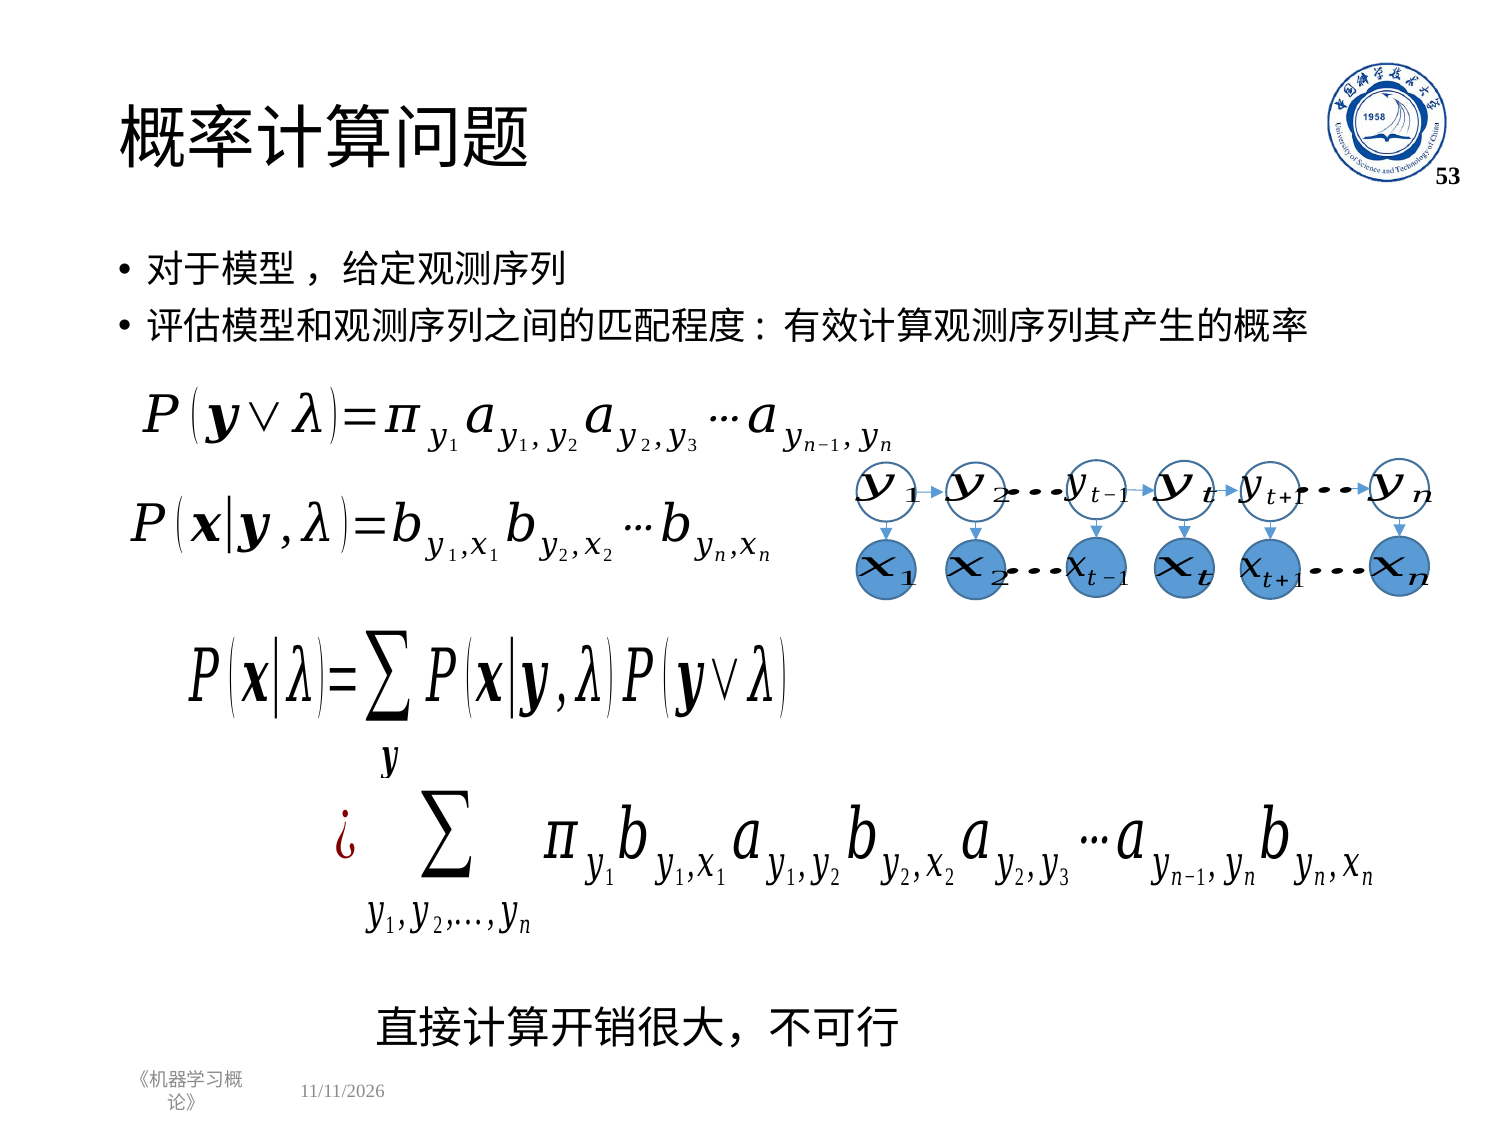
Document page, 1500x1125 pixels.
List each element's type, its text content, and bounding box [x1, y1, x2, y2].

picture [1397, 59, 1450, 144]
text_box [853, 456, 1433, 600]
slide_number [285, 1068, 422, 1113]
title 概率计算问题 [103, 59, 1397, 221]
footer 《机器学习概论》 [104, 1068, 270, 1113]
slide_number 53 [1372, 144, 1476, 205]
